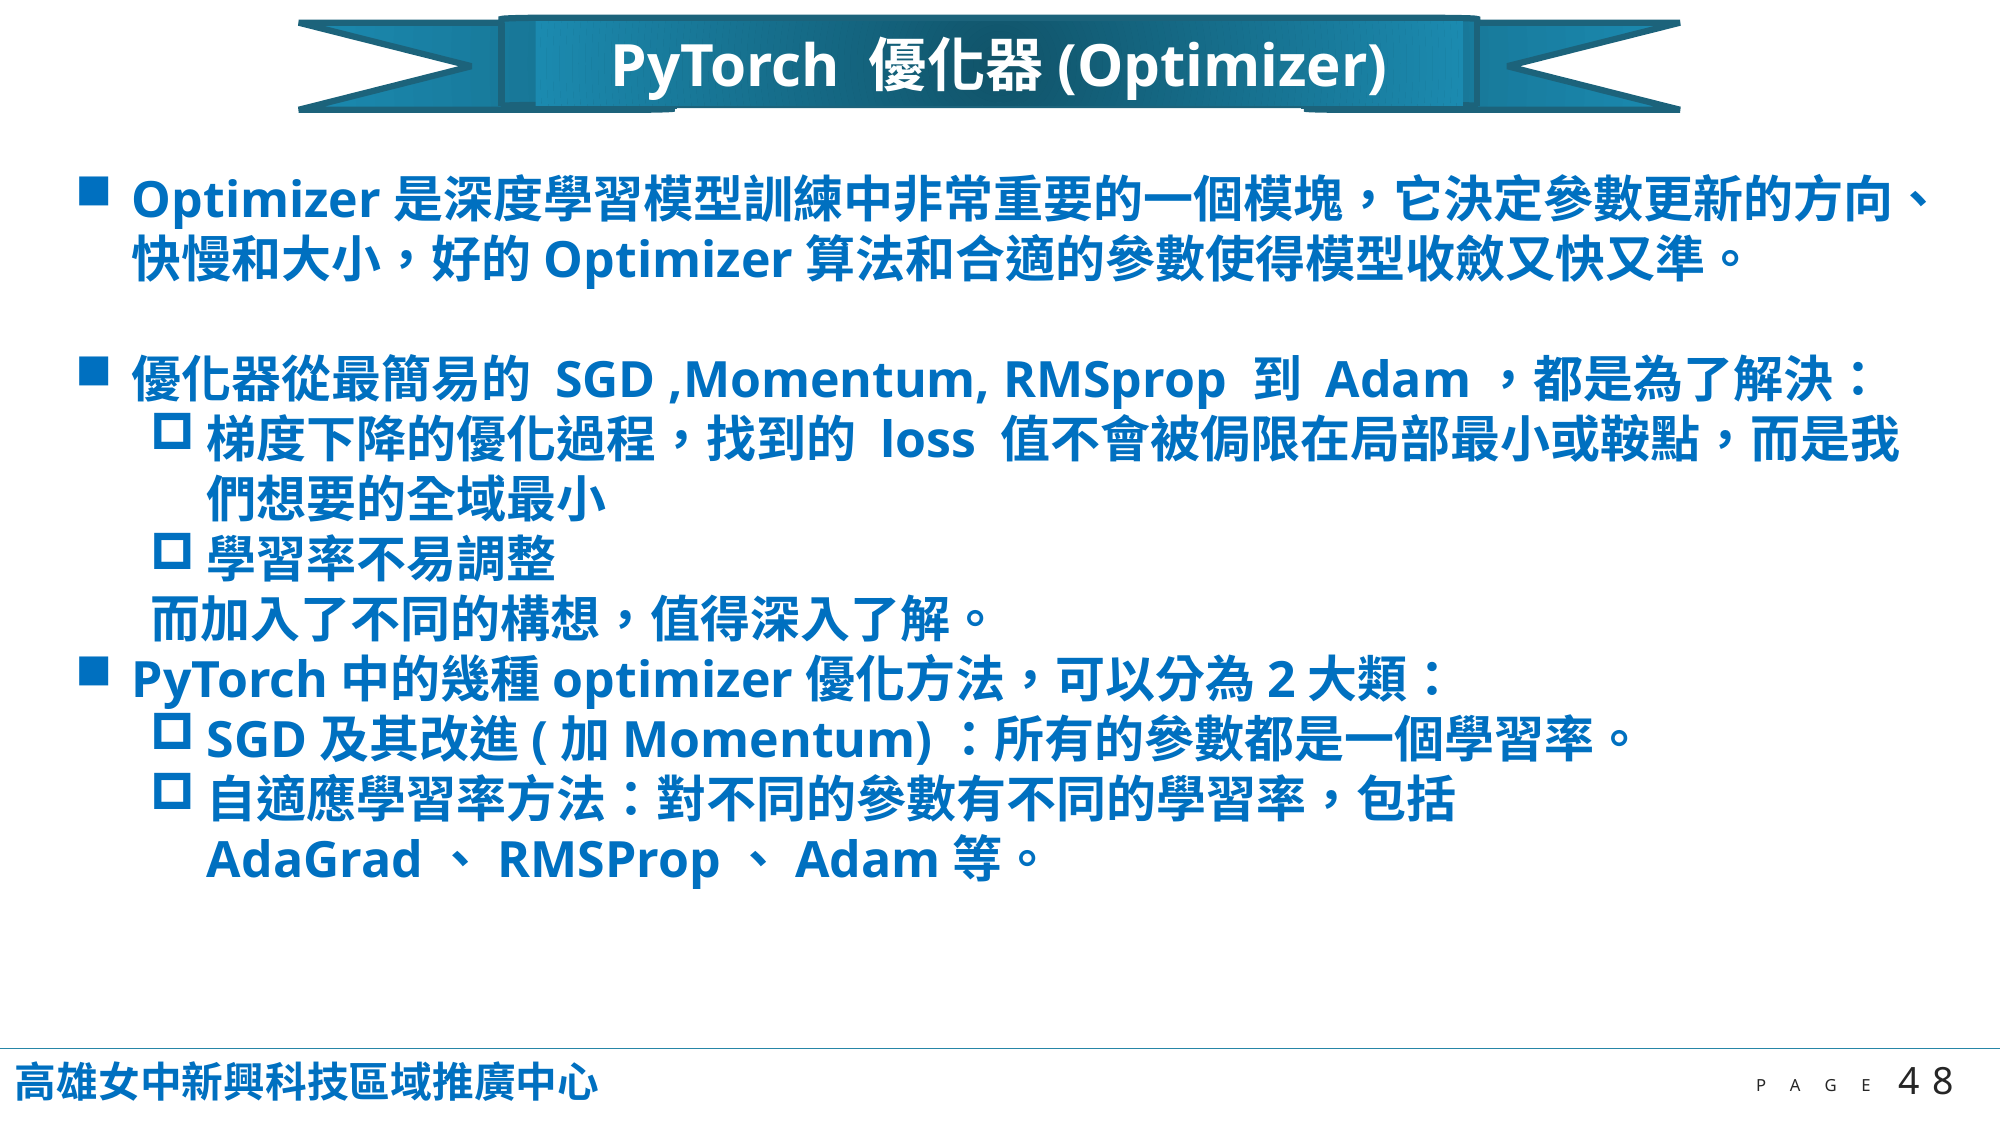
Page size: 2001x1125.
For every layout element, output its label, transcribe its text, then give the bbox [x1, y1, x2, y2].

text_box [298, 17, 1680, 110]
text_box Optimizer是深度學習模型訓練中非常重要的一個模塊，它決定參數更新的方向、快慢和大小，好的Optimizer算法和合適的參數使得模型收斂又快又準。 優化器從最簡易的 SGD ,Momentum, RMSprop 到 Adam，都是為了解決： 梯度下降的優化過程，找到的 loss 值不會被侷限在局部最小或鞍點，而是我們想要的全域最小 學習率不易調整 而加入了不同的構想，值得深入了解。 PyTorch中的幾種optimizer優化方法，可以分為2大類： SGD及其改進(加Momentum)：所有的參數都是一個學習率。 自適應學習率方法：對不同的參數有不同的學習率，包括AdaGrad、RMSProp、Adam等。 [60, 160, 1952, 1047]
text_box 高雄女中新興科技區域推廣中心 [0, 1049, 60, 1113]
text_box Optimizer是深度學習模型訓練中非常重要的一個模塊，它決定參數更新的方向、快慢和大小，好的Optimizer算法和合適的參數使得模型收斂又快又準。 優化器從最簡易的 SGD ,Momentum, RMSprop 到 Adam，都是為了解決： 梯度下降的優化過程，找到的 loss 值不會被侷限在局部最小或鞍點，而是我們想要的全域最小 學習率不易調整 而加入了不同的構想，值得深入了解。 PyTorch中的幾種optimizer優化方法，可以分為2大類： SGD及其改進(加Momentum)：所有的參數都是一個學習率。 自適應學習率方法：對不同的參數有不同的學習率，包括AdaGrad、RMSProp、Adam等。 [60, 1049, 1952, 1125]
